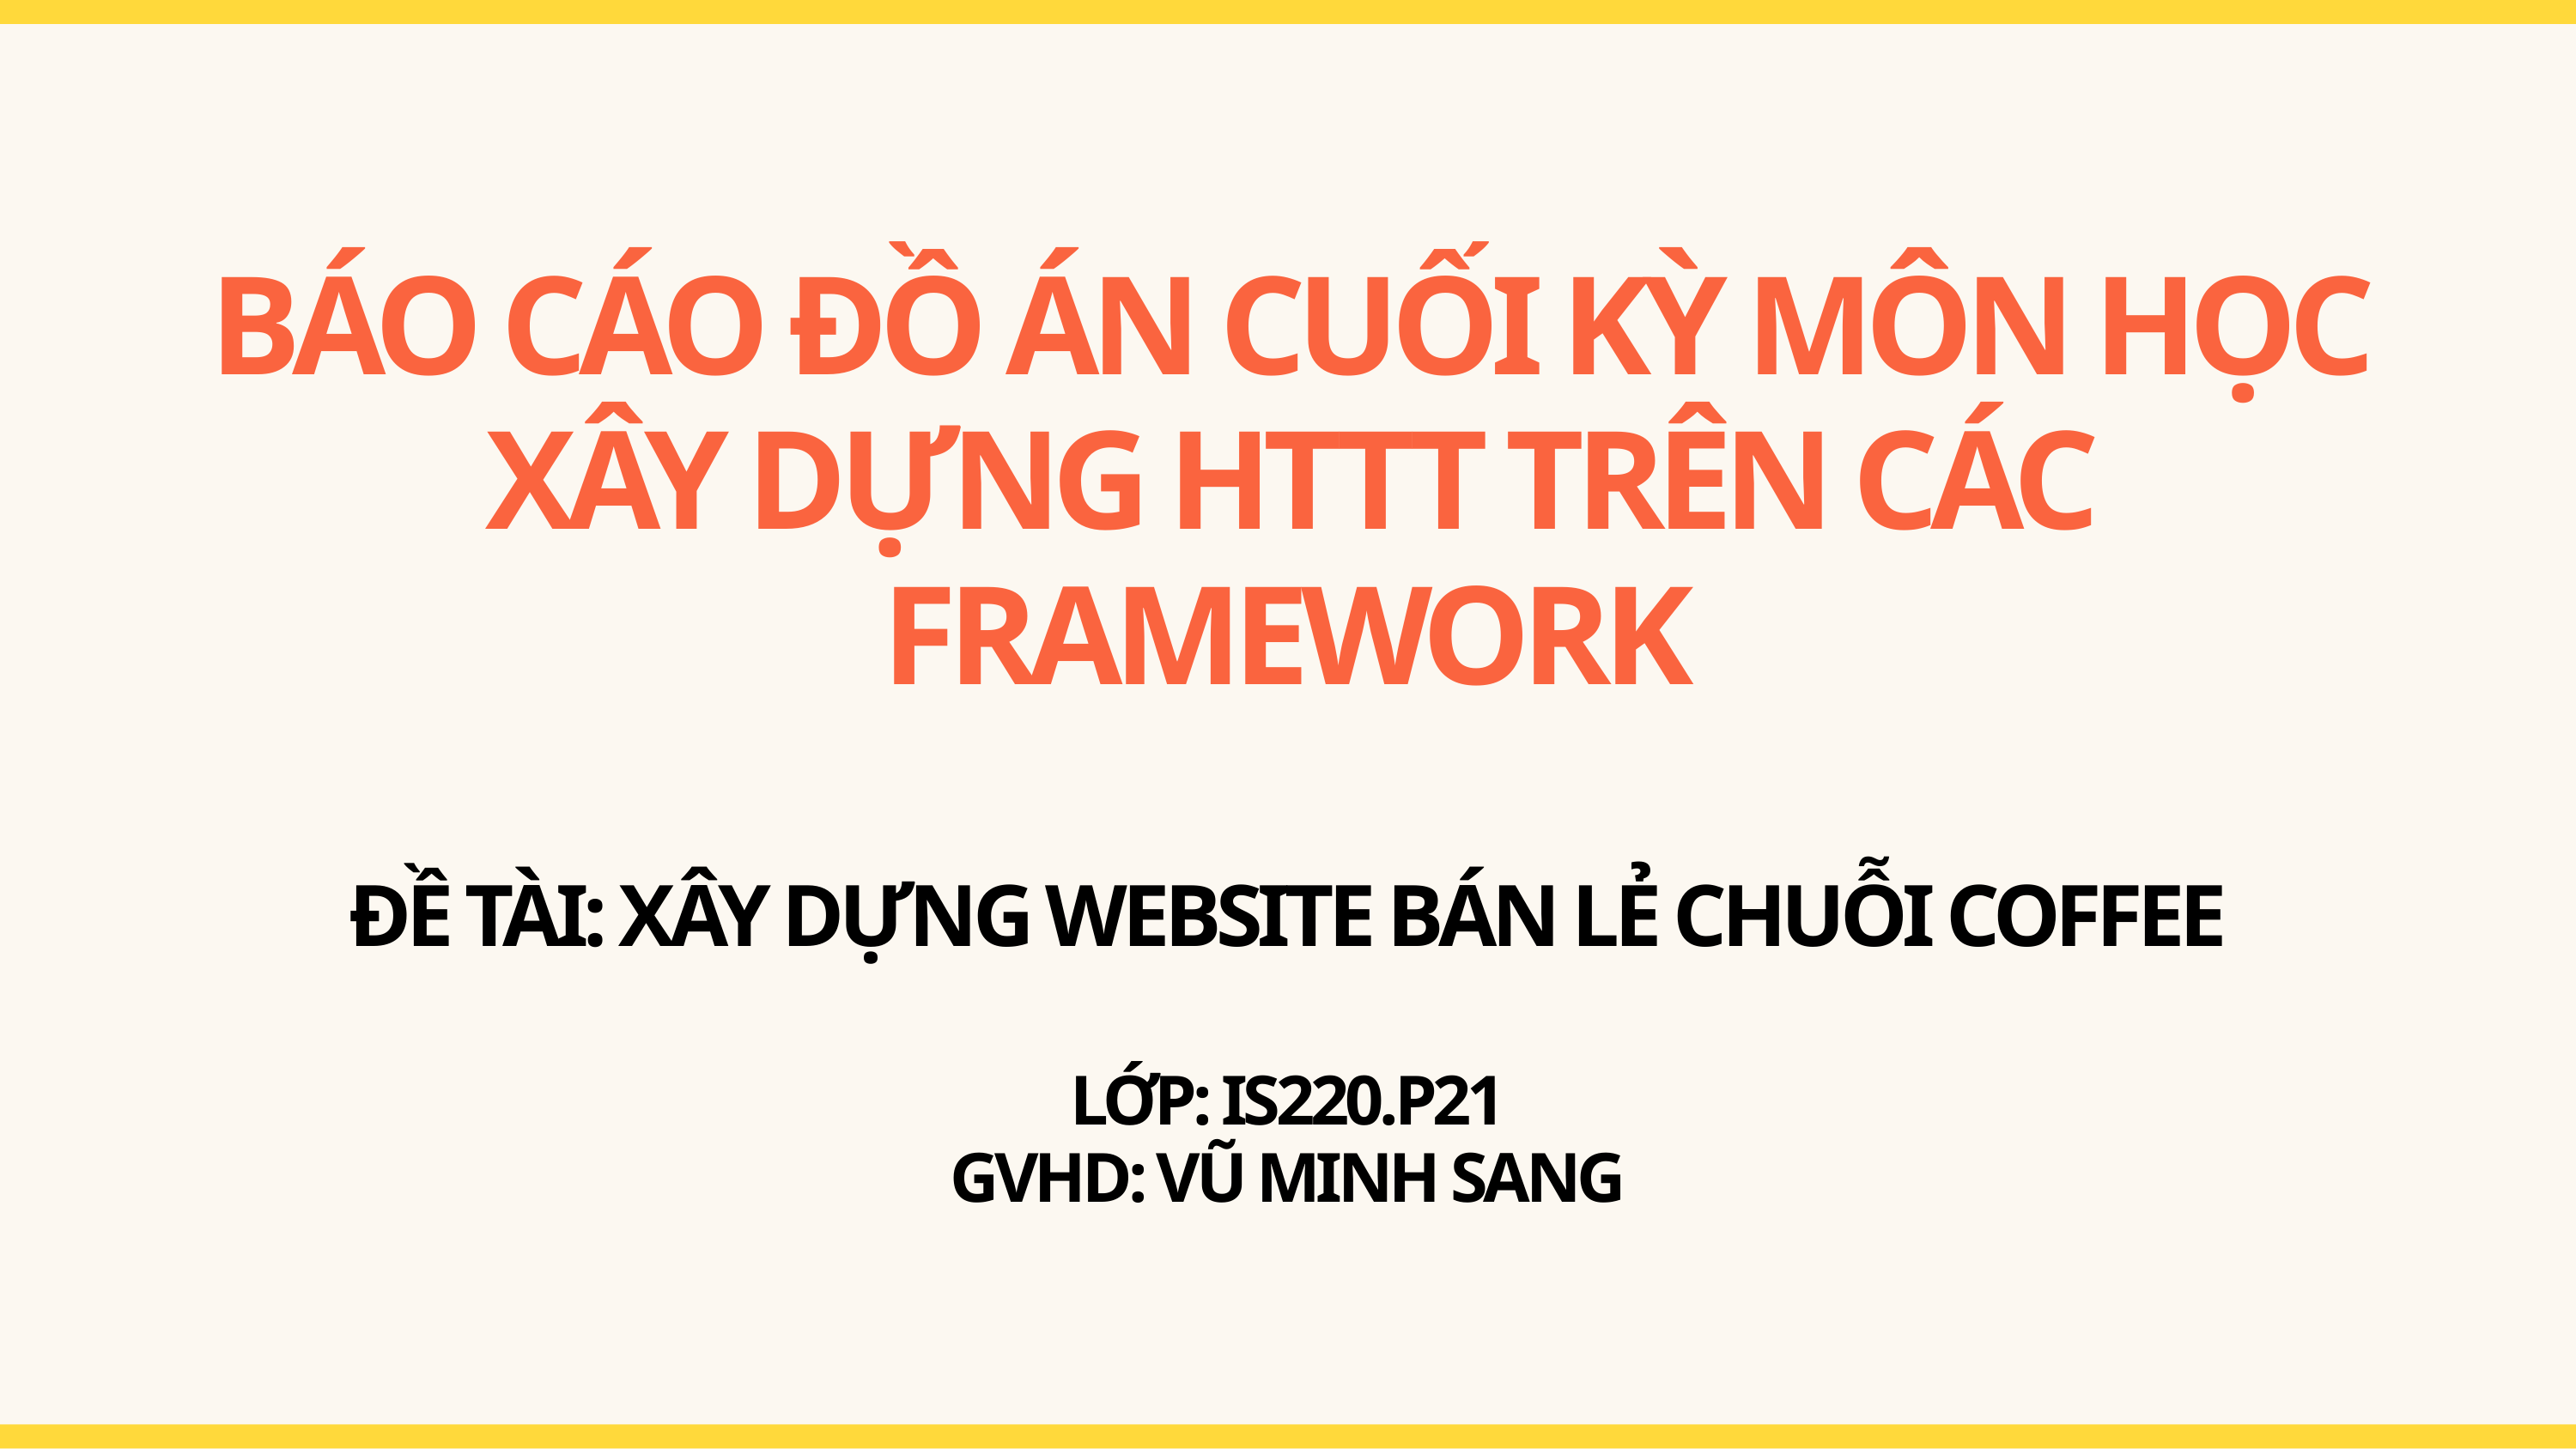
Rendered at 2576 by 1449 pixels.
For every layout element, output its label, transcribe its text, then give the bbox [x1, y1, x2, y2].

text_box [0, 0, 2576, 92]
text_box [0, 1424, 2576, 1449]
text_box BÁO CÁO ĐỒ ÁN CUỐI KỲ MÔN HỌC XÂY DỰNG HTTT TRÊN CÁC FRAMEWORK ĐỀ TÀI: XÂY DỰNG WEBSITE BÁN LẺ CHUỖI COFFEE LỚP: IS220.P21 GVHD: VŨ MINH SANG [82, 246, 2494, 1216]
